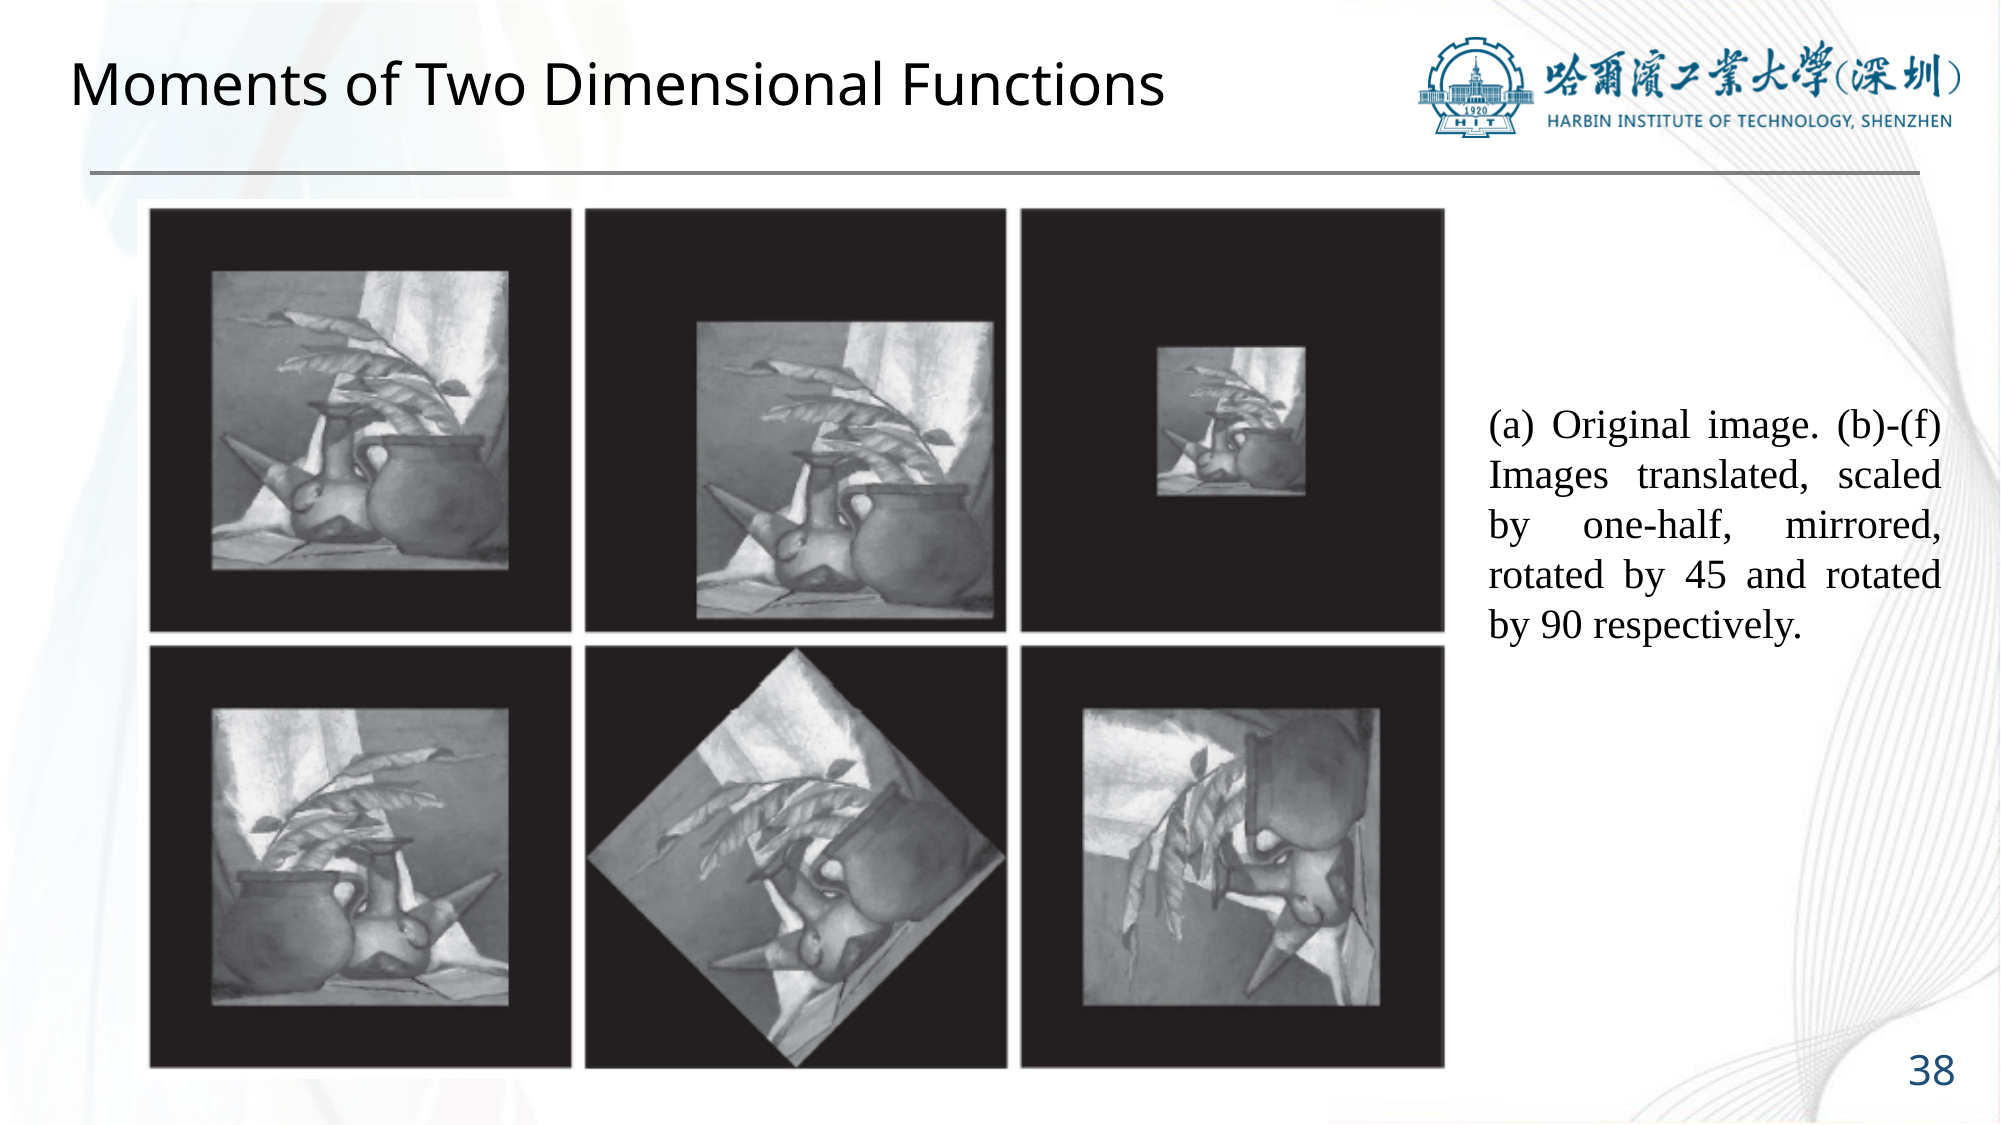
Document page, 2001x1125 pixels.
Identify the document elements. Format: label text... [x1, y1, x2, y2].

title Moments of Two Dimensional Functions [54, 0, 1385, 174]
slide_number 38 [1521, 1042, 1972, 1103]
text_box (a) Original image. (b)-(f) Images translated, scaled by one-half, mirrored, rotated by 45 and rotated by 90 respectively. [1473, 389, 1958, 654]
picture [0, 0, 2001, 1125]
